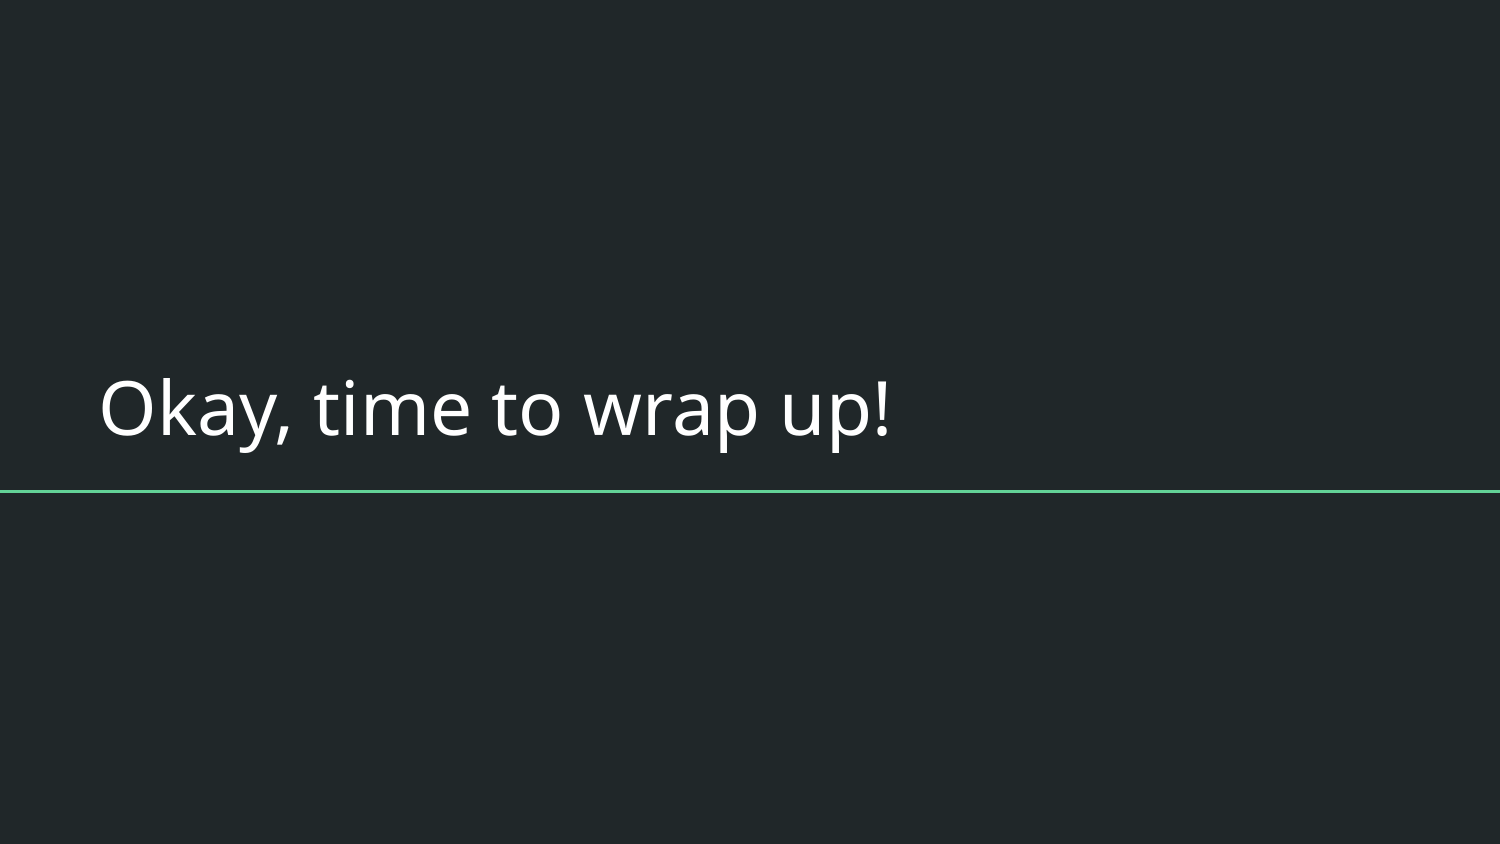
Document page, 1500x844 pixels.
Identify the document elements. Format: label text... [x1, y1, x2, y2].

title Okay, time to wrap up! [83, 337, 1417, 466]
